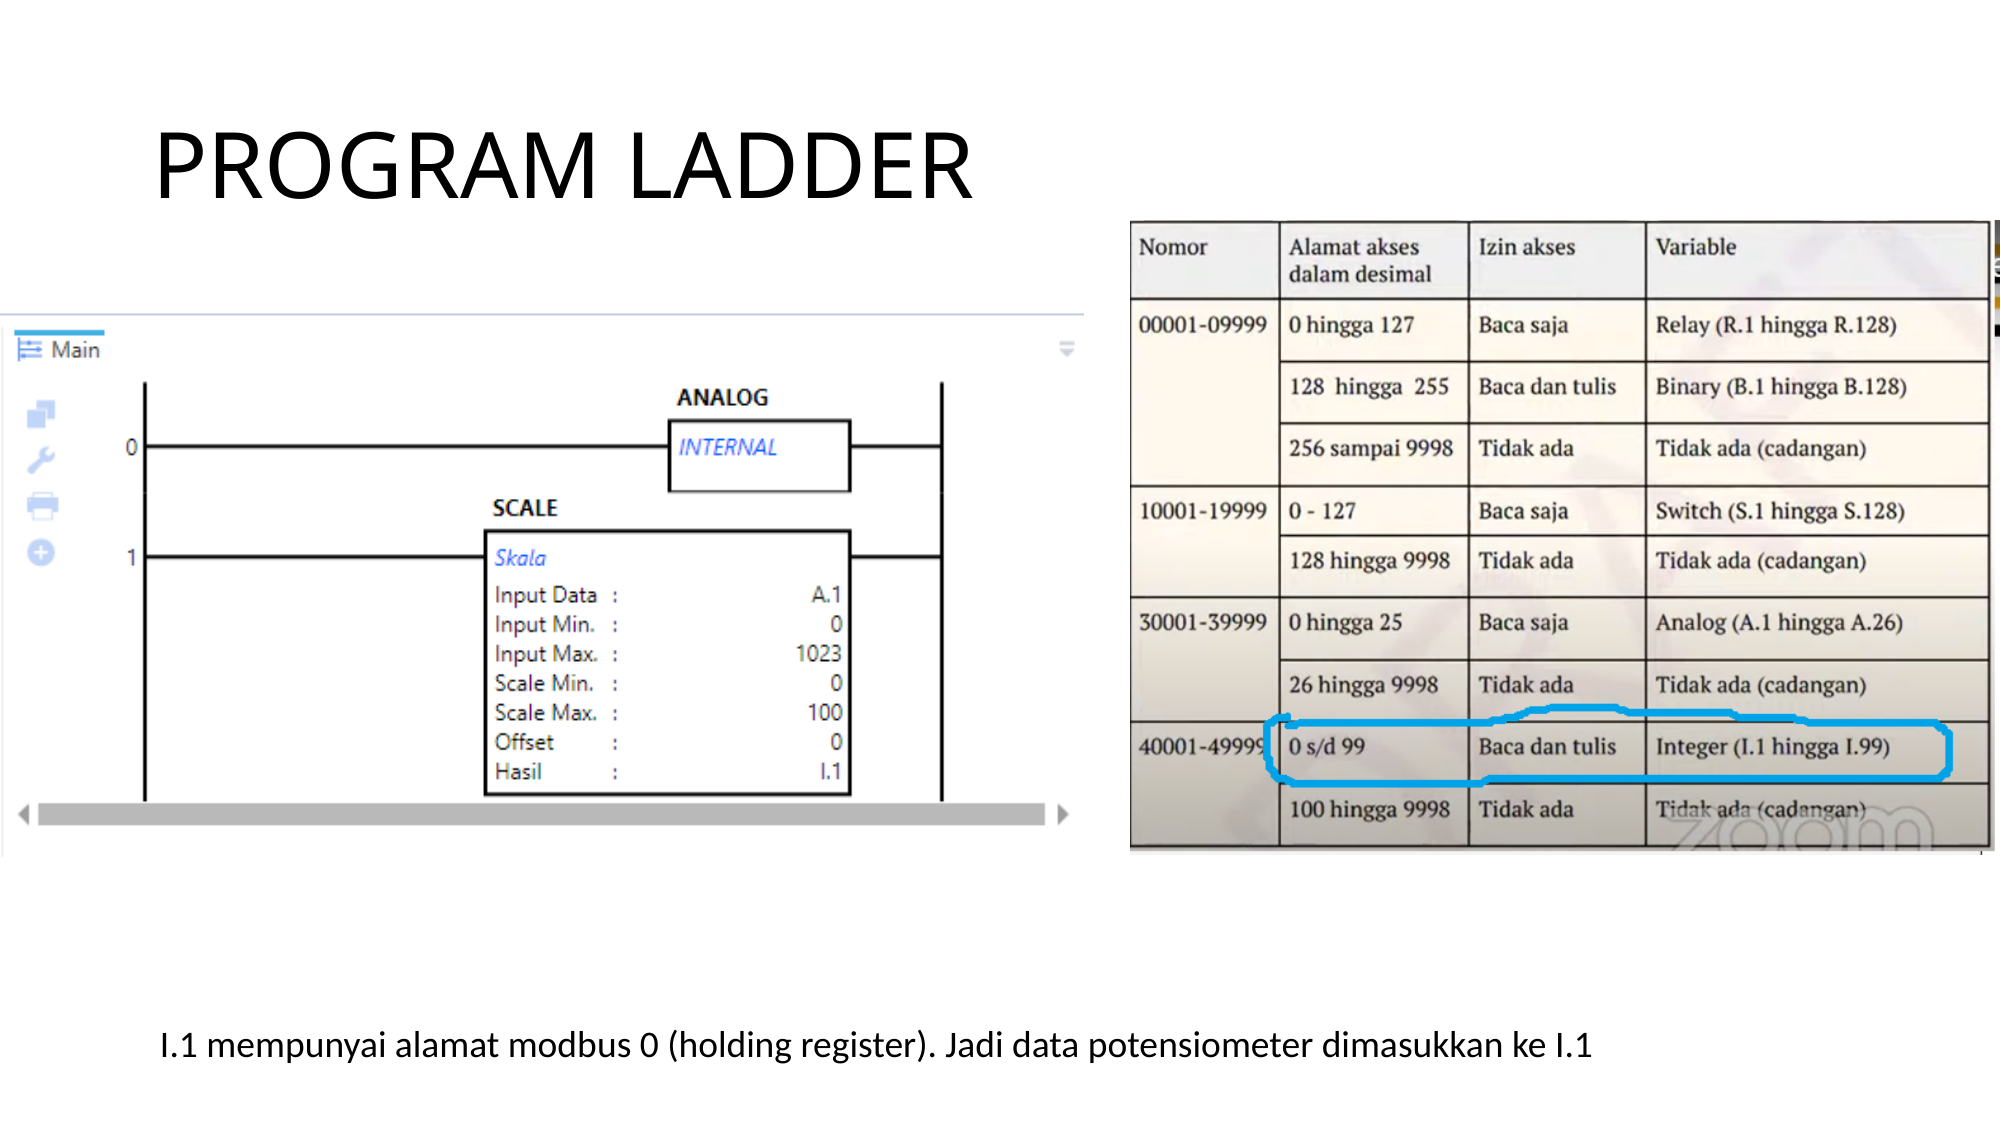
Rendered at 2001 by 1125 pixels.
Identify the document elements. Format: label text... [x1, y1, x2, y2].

picture [1130, 220, 2000, 855]
picture [0, 312, 1084, 857]
text_box I.1 mempunyai alamat modbus 0 (holding register). Jadi data potensiometer dimasukkan ke I.1 [145, 1012, 1610, 1073]
title PROGRAM LADDER [137, 59, 1863, 278]
